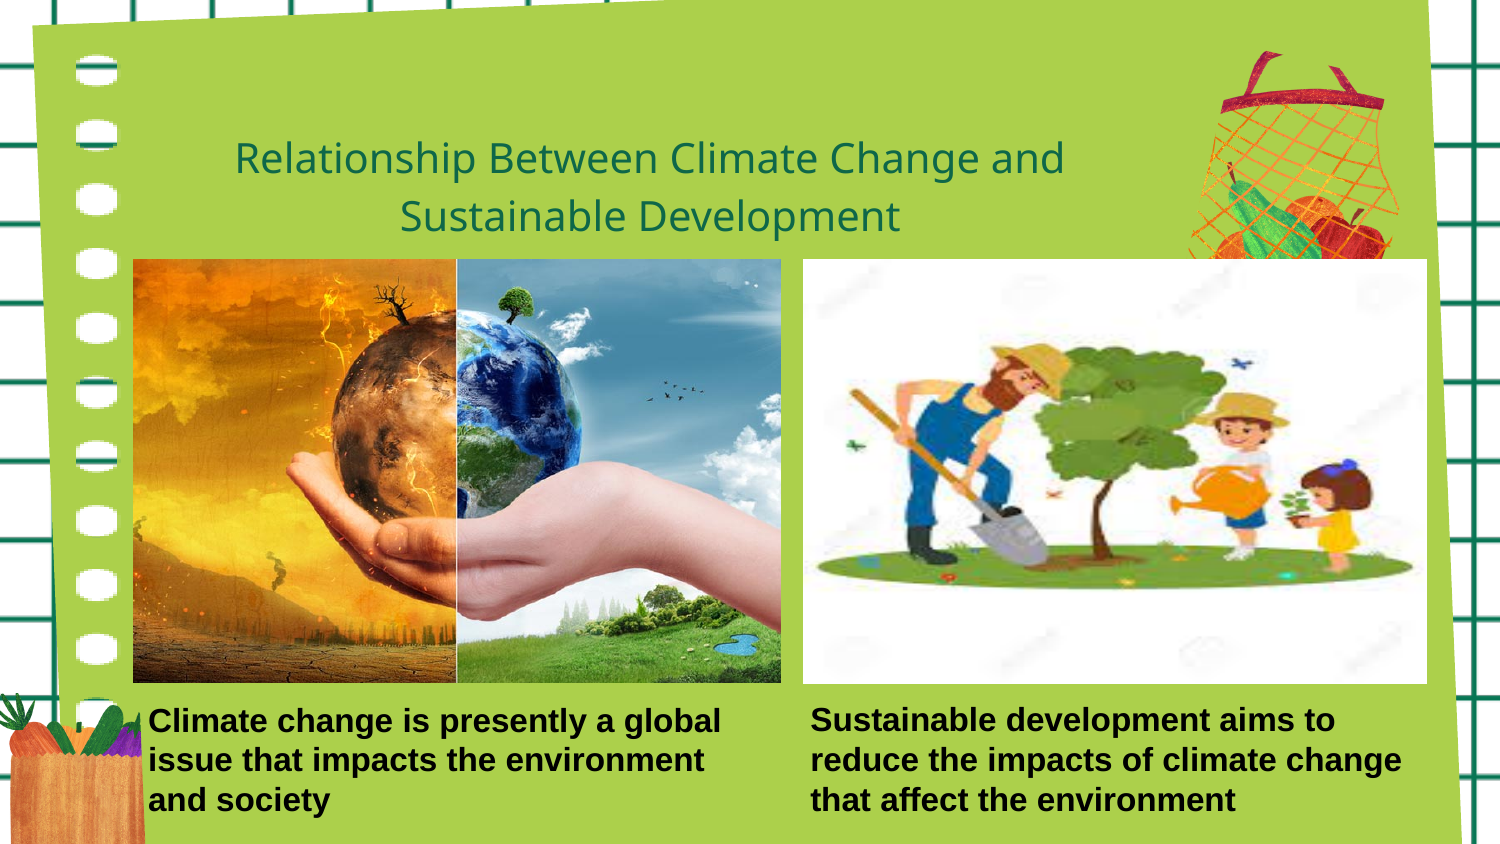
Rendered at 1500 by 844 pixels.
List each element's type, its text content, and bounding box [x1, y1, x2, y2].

title Relationship Between Climate Change and Sustainable Development [133, 42, 1168, 259]
picture [0, 0, 1500, 844]
text_box Sustainable development aims to reduce the impacts of climate change that affect the environment [795, 690, 1432, 825]
text_box Climate change is presently a global issue that impacts the environment and society [133, 691, 770, 826]
